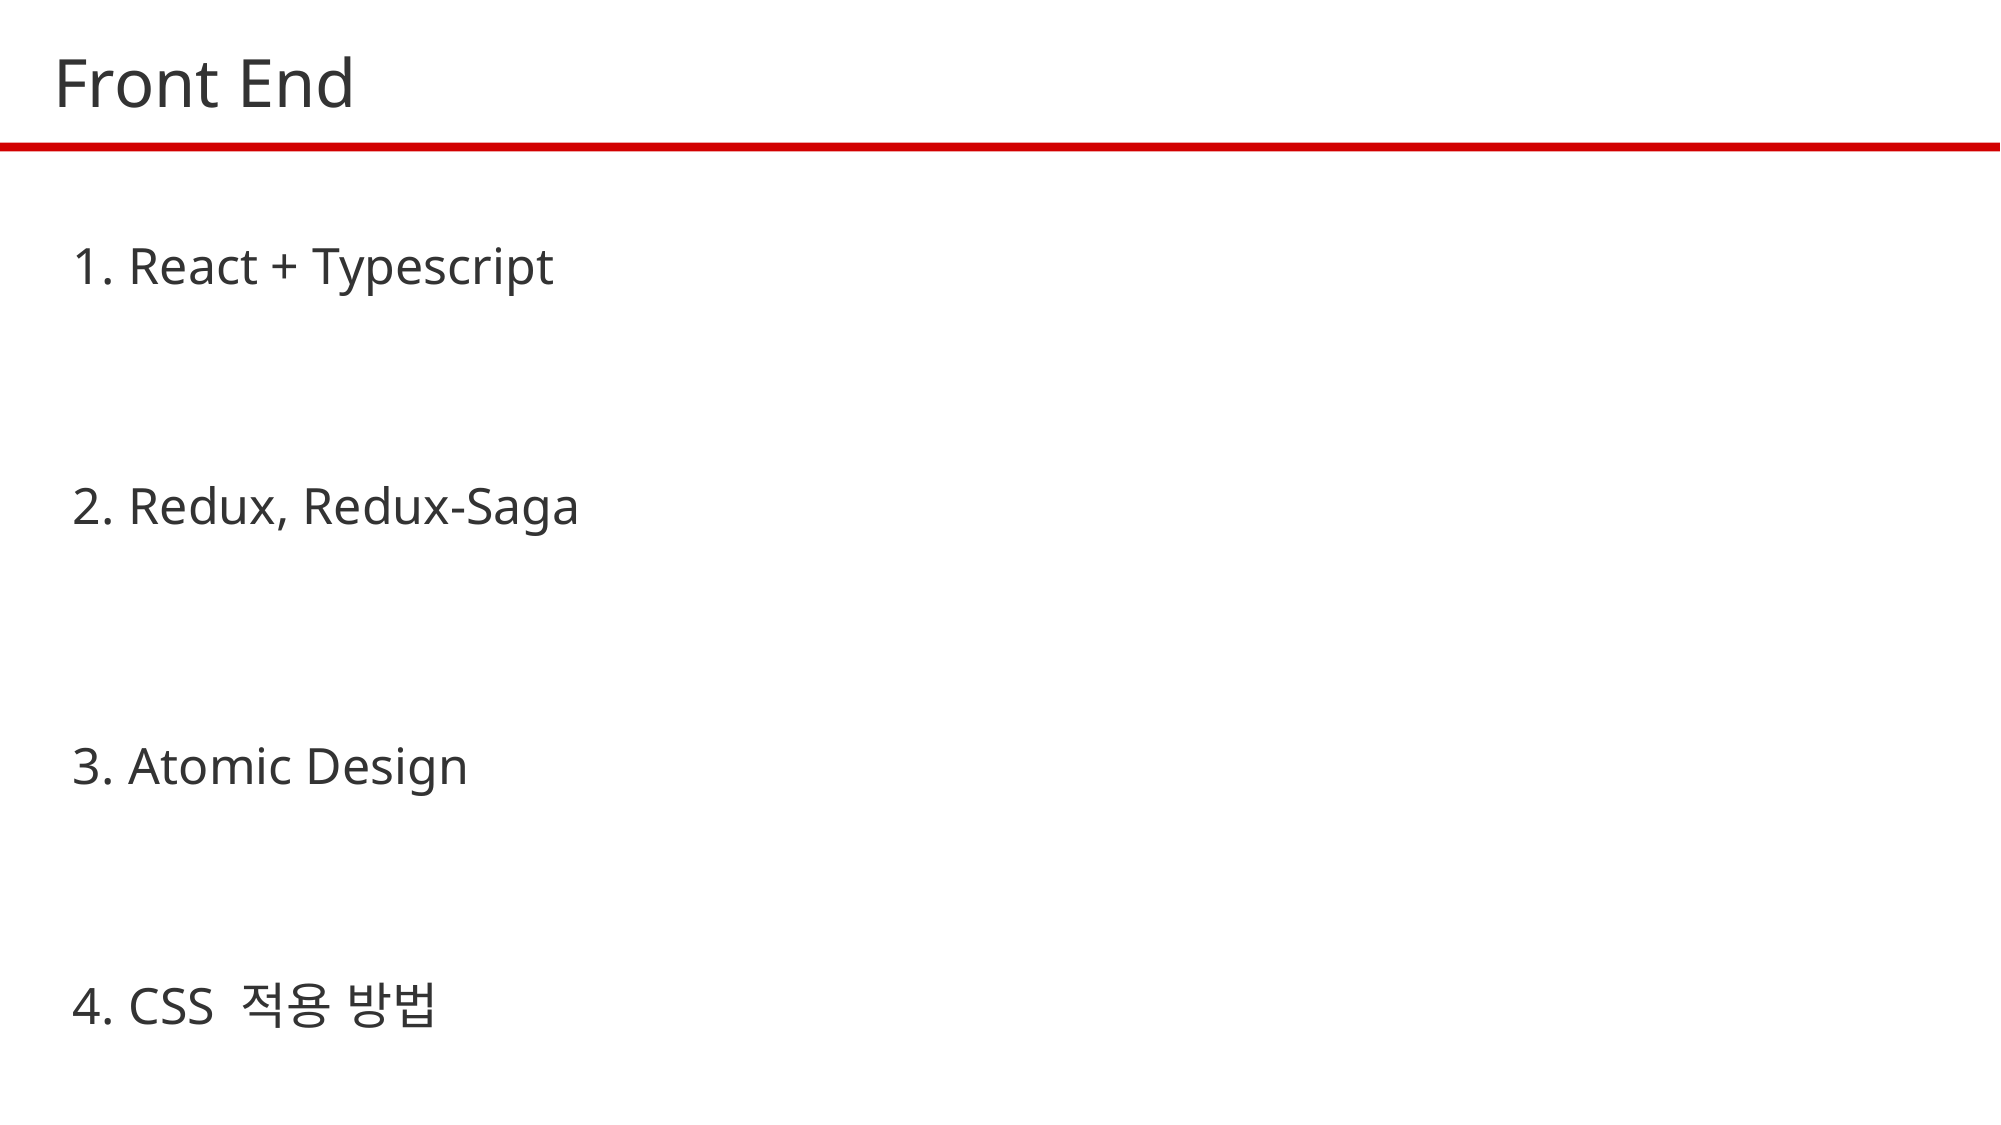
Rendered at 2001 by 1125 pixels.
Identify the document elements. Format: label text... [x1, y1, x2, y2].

text_box [0, 142, 2000, 152]
text_box React + Typescript Redux, Redux-Saga Atomic Design CSS 적용 방법 [57, 226, 596, 1042]
text_box Front End [38, 33, 372, 129]
